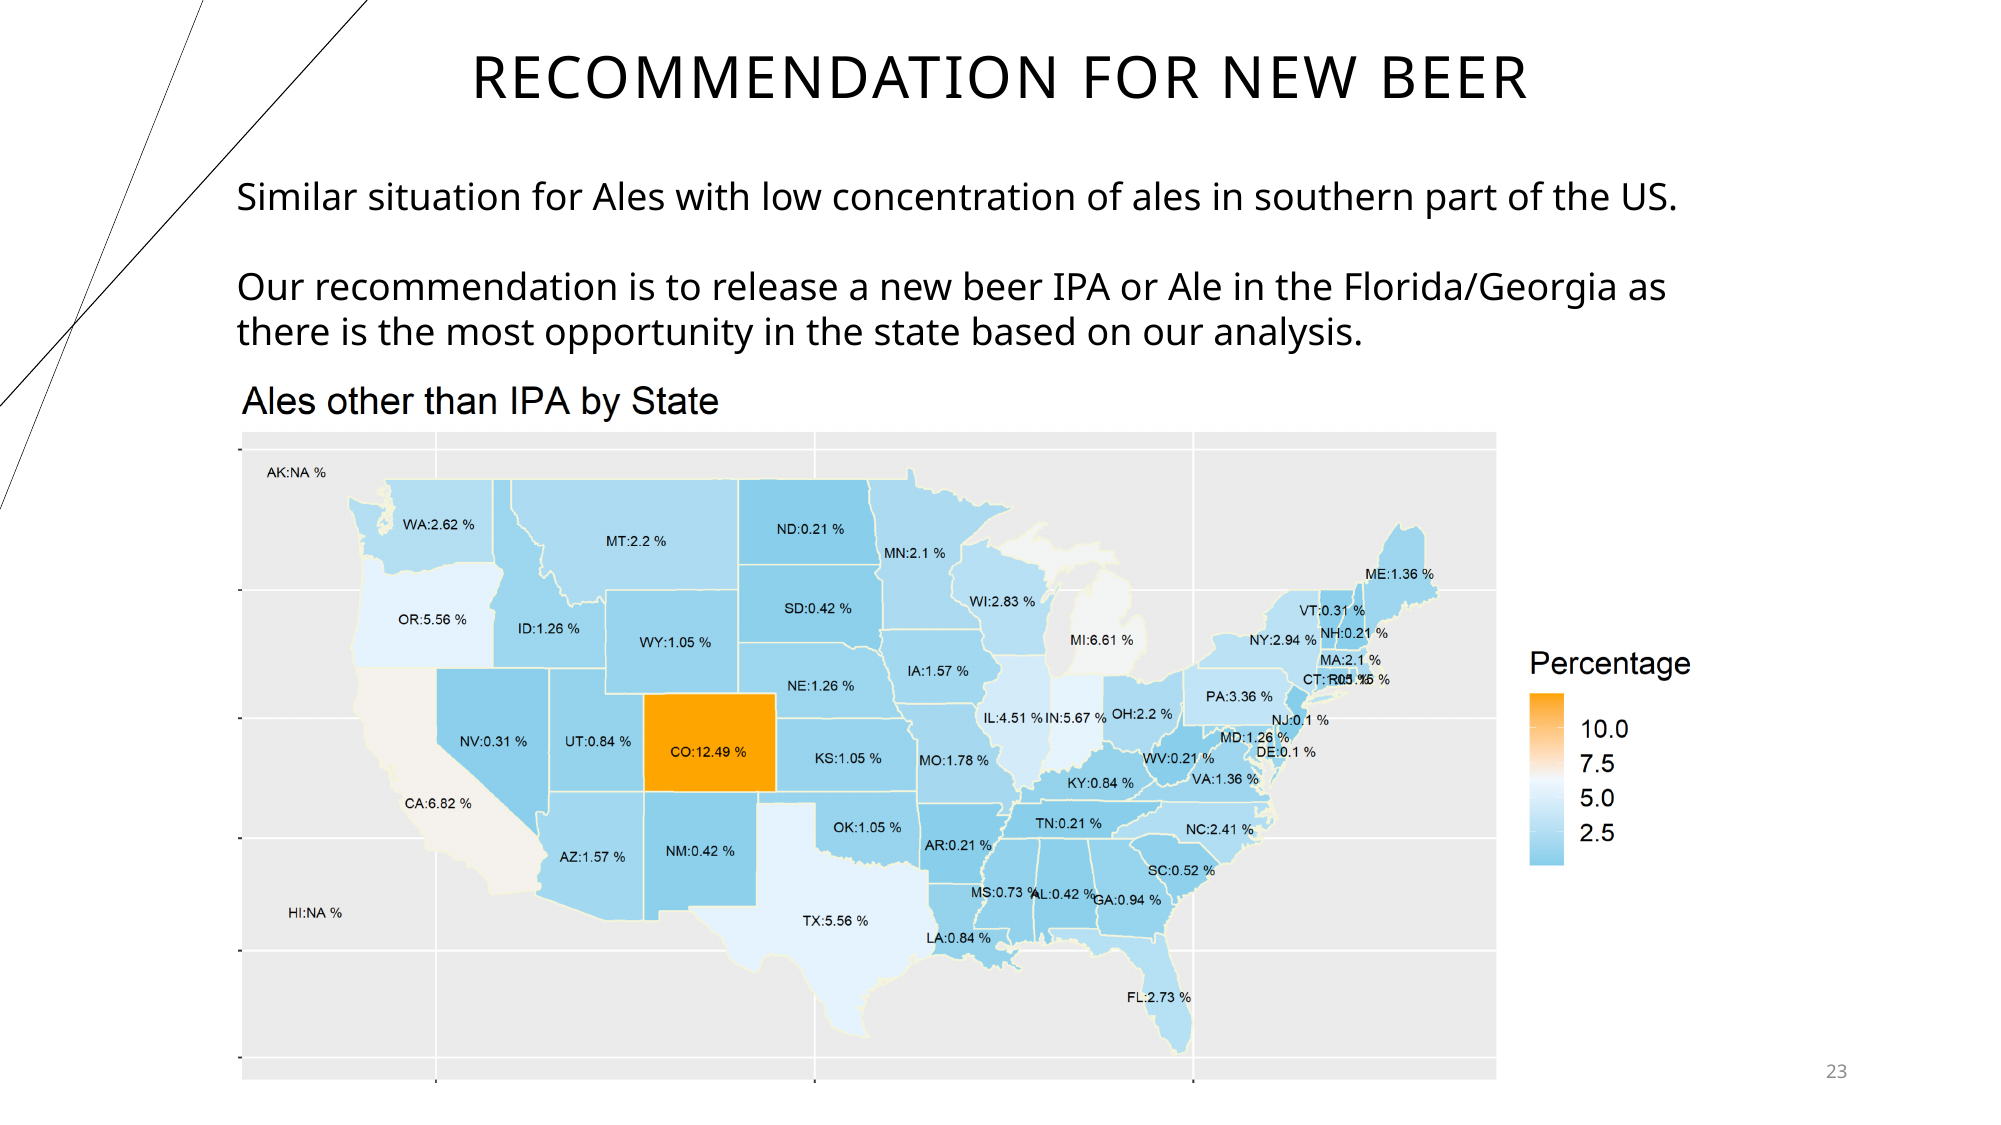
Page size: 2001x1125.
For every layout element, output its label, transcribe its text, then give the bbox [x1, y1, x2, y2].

text_box Similar situation for Ales with low concentration of ales in southern part of the US. Our recommendation is to release a new beer IPA or Ale in the Florida/Georgia as there is the most opportunity in the state based on our analysis. [221, 165, 1779, 406]
slide_number 23 [1412, 1042, 1863, 1103]
picture [238, 376, 1713, 1083]
title Recommendation for new beer [309, 12, 1691, 148]
